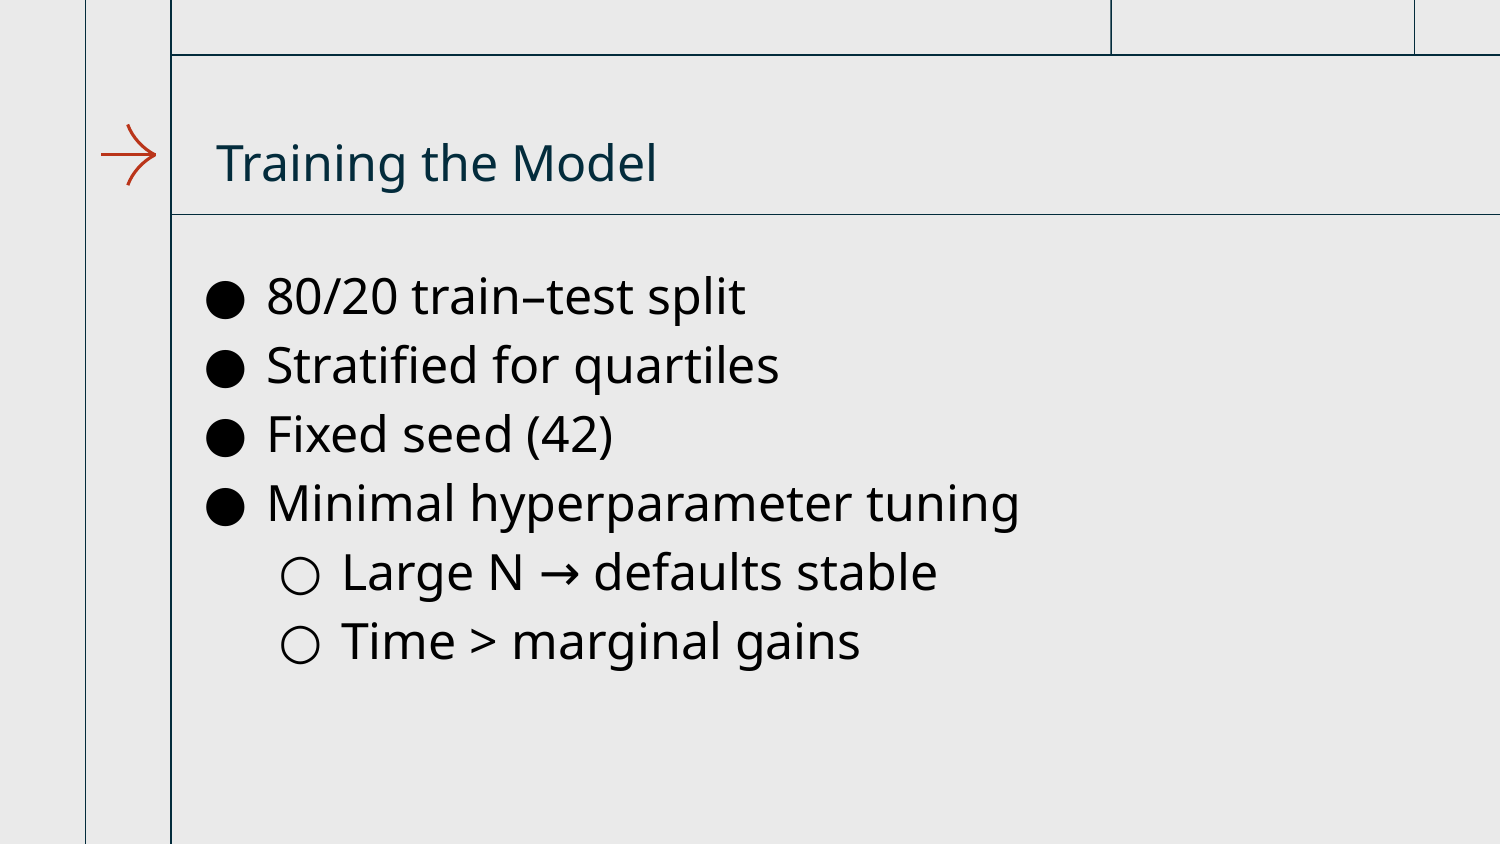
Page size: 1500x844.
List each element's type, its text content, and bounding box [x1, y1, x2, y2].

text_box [97, 127, 159, 183]
list 80/20 train–test split Stratified for quartiles Fixed seed (42) Minimal hyperparameter tuning Large N → defaults stable Time > marginal gains [191, 255, 1395, 754]
title Training the Model [176, 109, 1415, 213]
